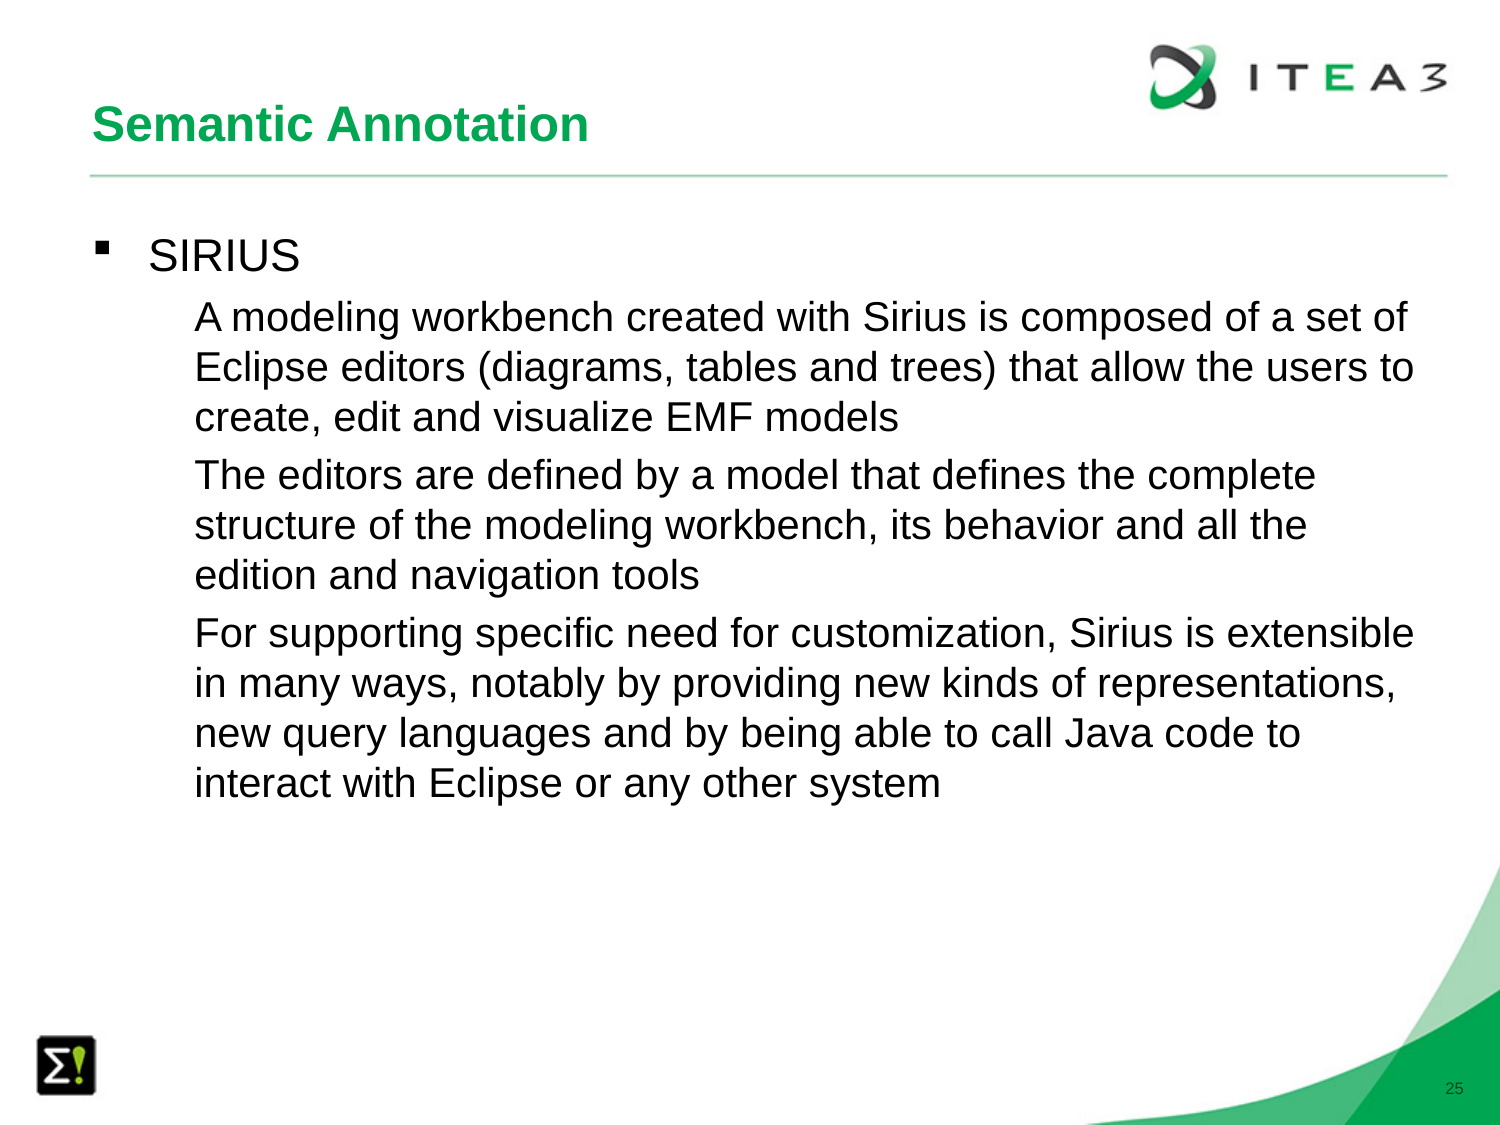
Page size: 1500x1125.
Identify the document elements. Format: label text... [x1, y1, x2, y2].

picture [0, 0, 1500, 1125]
title Semantic Annotation [76, 23, 1099, 160]
list SIRIUS A modeling workbench created with Sirius is composed of a set of Eclipse editors (diagrams, tables and trees) that allow the users to create, edit and visualize EMF models The editors are defined by a model that defines the complete structure of the modeling workbench, its behavior and all the edition and navigation tools For supporting specific need for customization, Sirius is extensible in many ways, notably by providing new kinds of representations, new query languages and by being able to call Java code to interact with Eclipse or any other system [76, 218, 1447, 1046]
